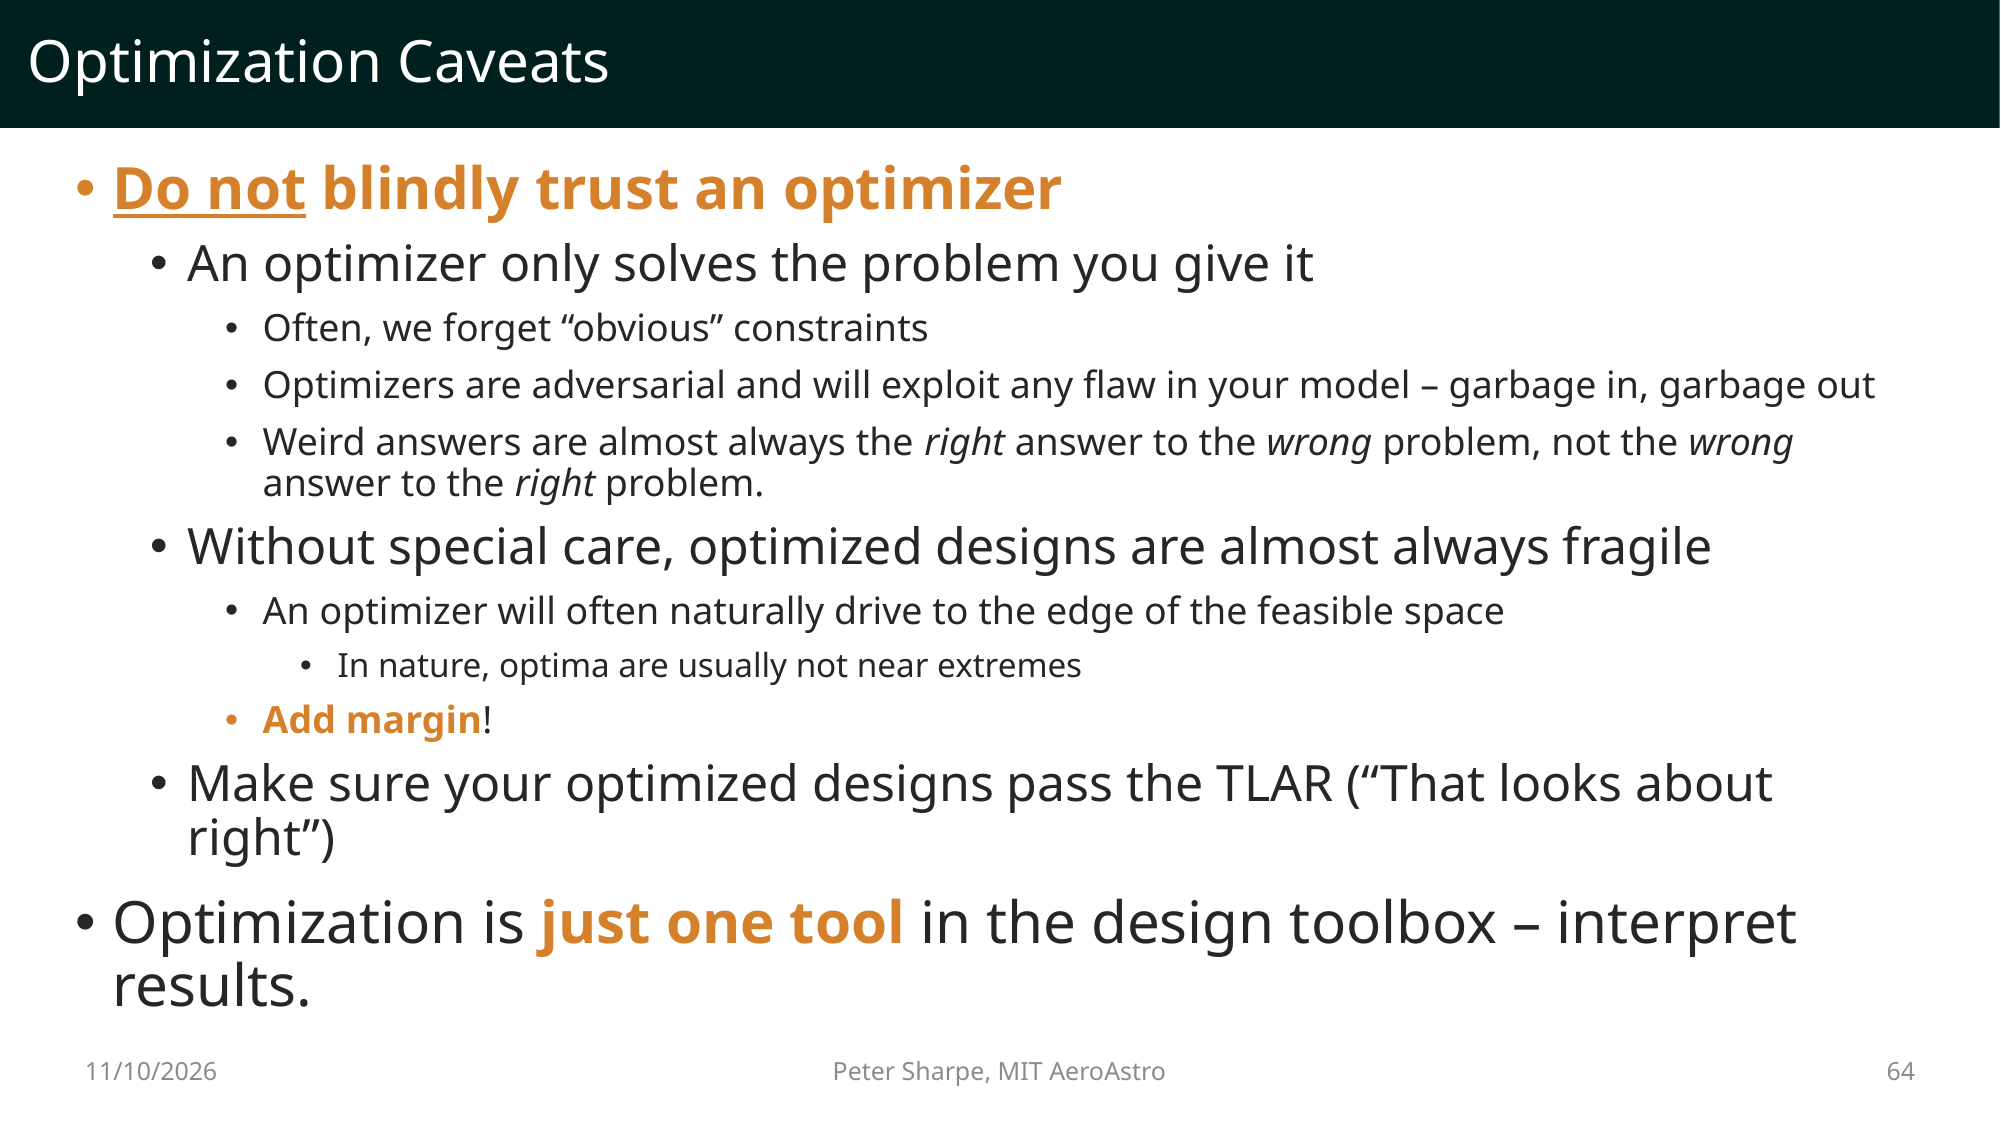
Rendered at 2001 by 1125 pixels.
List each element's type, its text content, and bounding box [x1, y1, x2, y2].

title Optimization Caveats [12, 23, 1873, 105]
list Do not blindly trust an optimizer An optimizer only solves the problem you give it Often, we forget “obvious” constraints Optimizers are adversarial and will exploit any flaw in your model – garbage in, garbage out Weird answers are almost always the right answer to the wrong problem, not the wrong answer to the right problem. Without special care, optimized designs are almost always fragile An optimizer will often naturally drive to the edge of the feasible space In nature, optima are usually not near extremes Add margin! Make sure your optimized designs pass the TLAR (“That looks about right”) Optimization is just one tool in the design toolbox – interpret results. [60, 151, 1941, 1019]
slide_number 64 [1733, 1042, 1931, 1103]
footer Peter Sharpe, MIT AeroAstro [287, 1042, 1713, 1103]
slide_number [69, 1042, 267, 1103]
